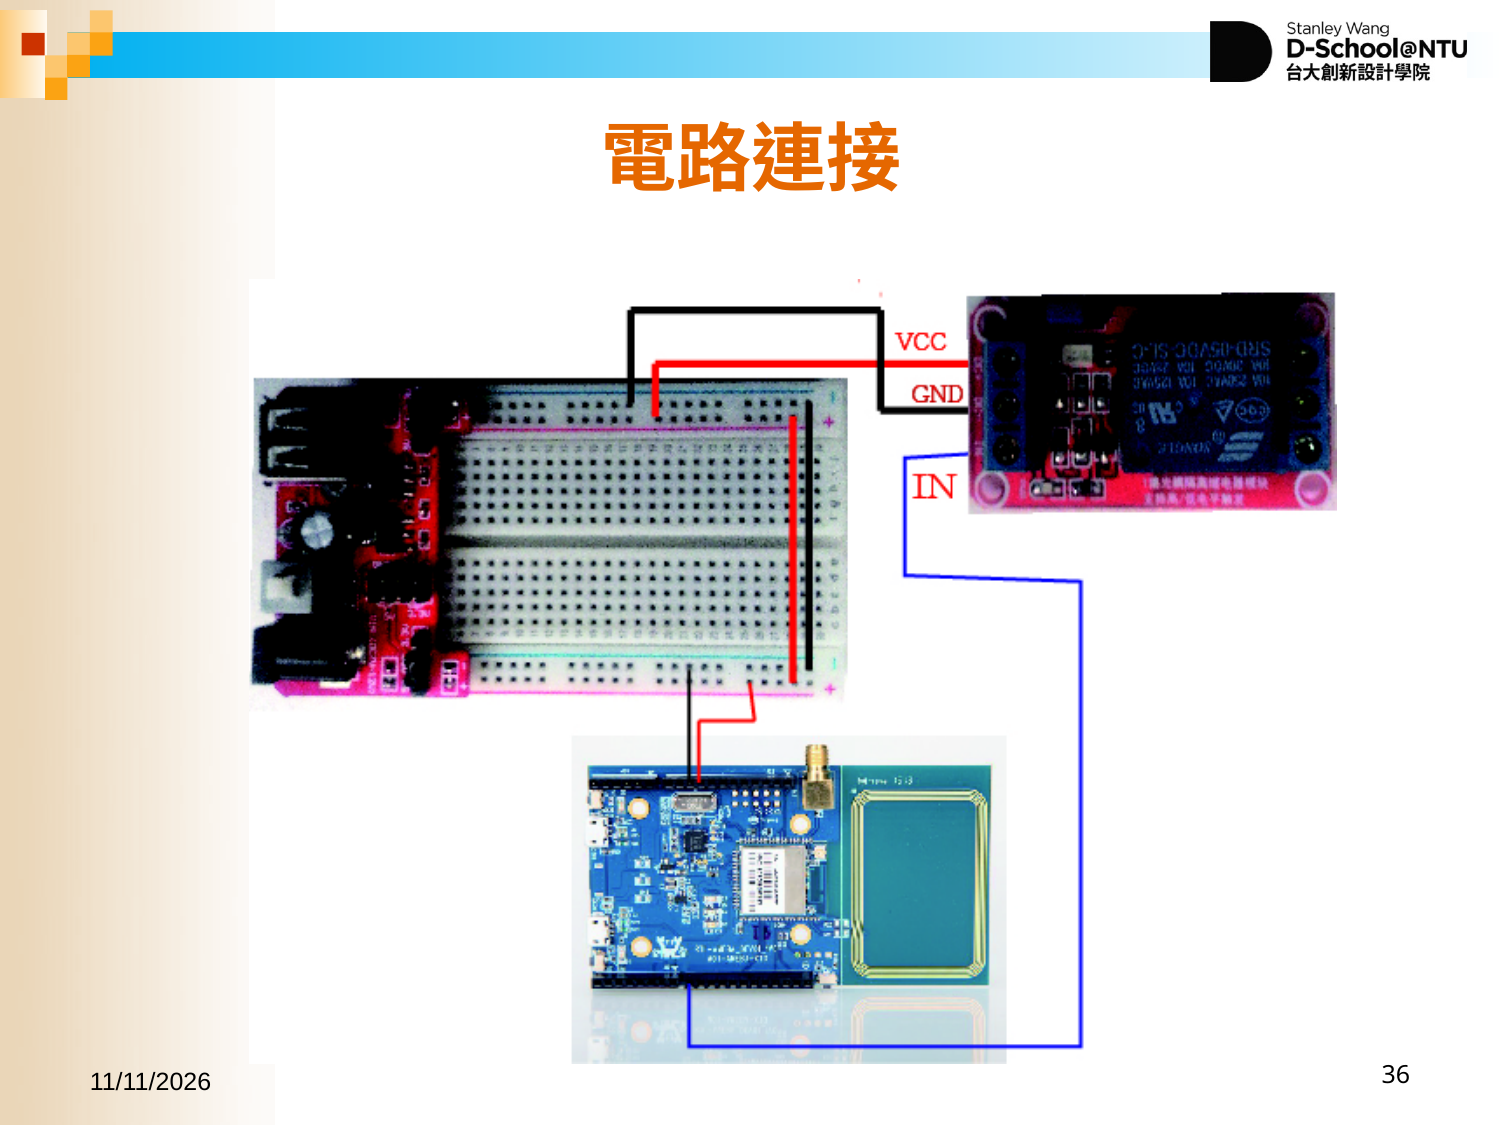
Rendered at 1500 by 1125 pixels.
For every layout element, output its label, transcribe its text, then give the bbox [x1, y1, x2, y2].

text_box 36 [1074, 1024, 1425, 1100]
picture [1210, 21, 1467, 82]
title 電路連接 [76, 42, 1427, 268]
picture [249, 278, 1337, 1064]
text_box 2017/11/2 [75, 1024, 425, 1103]
